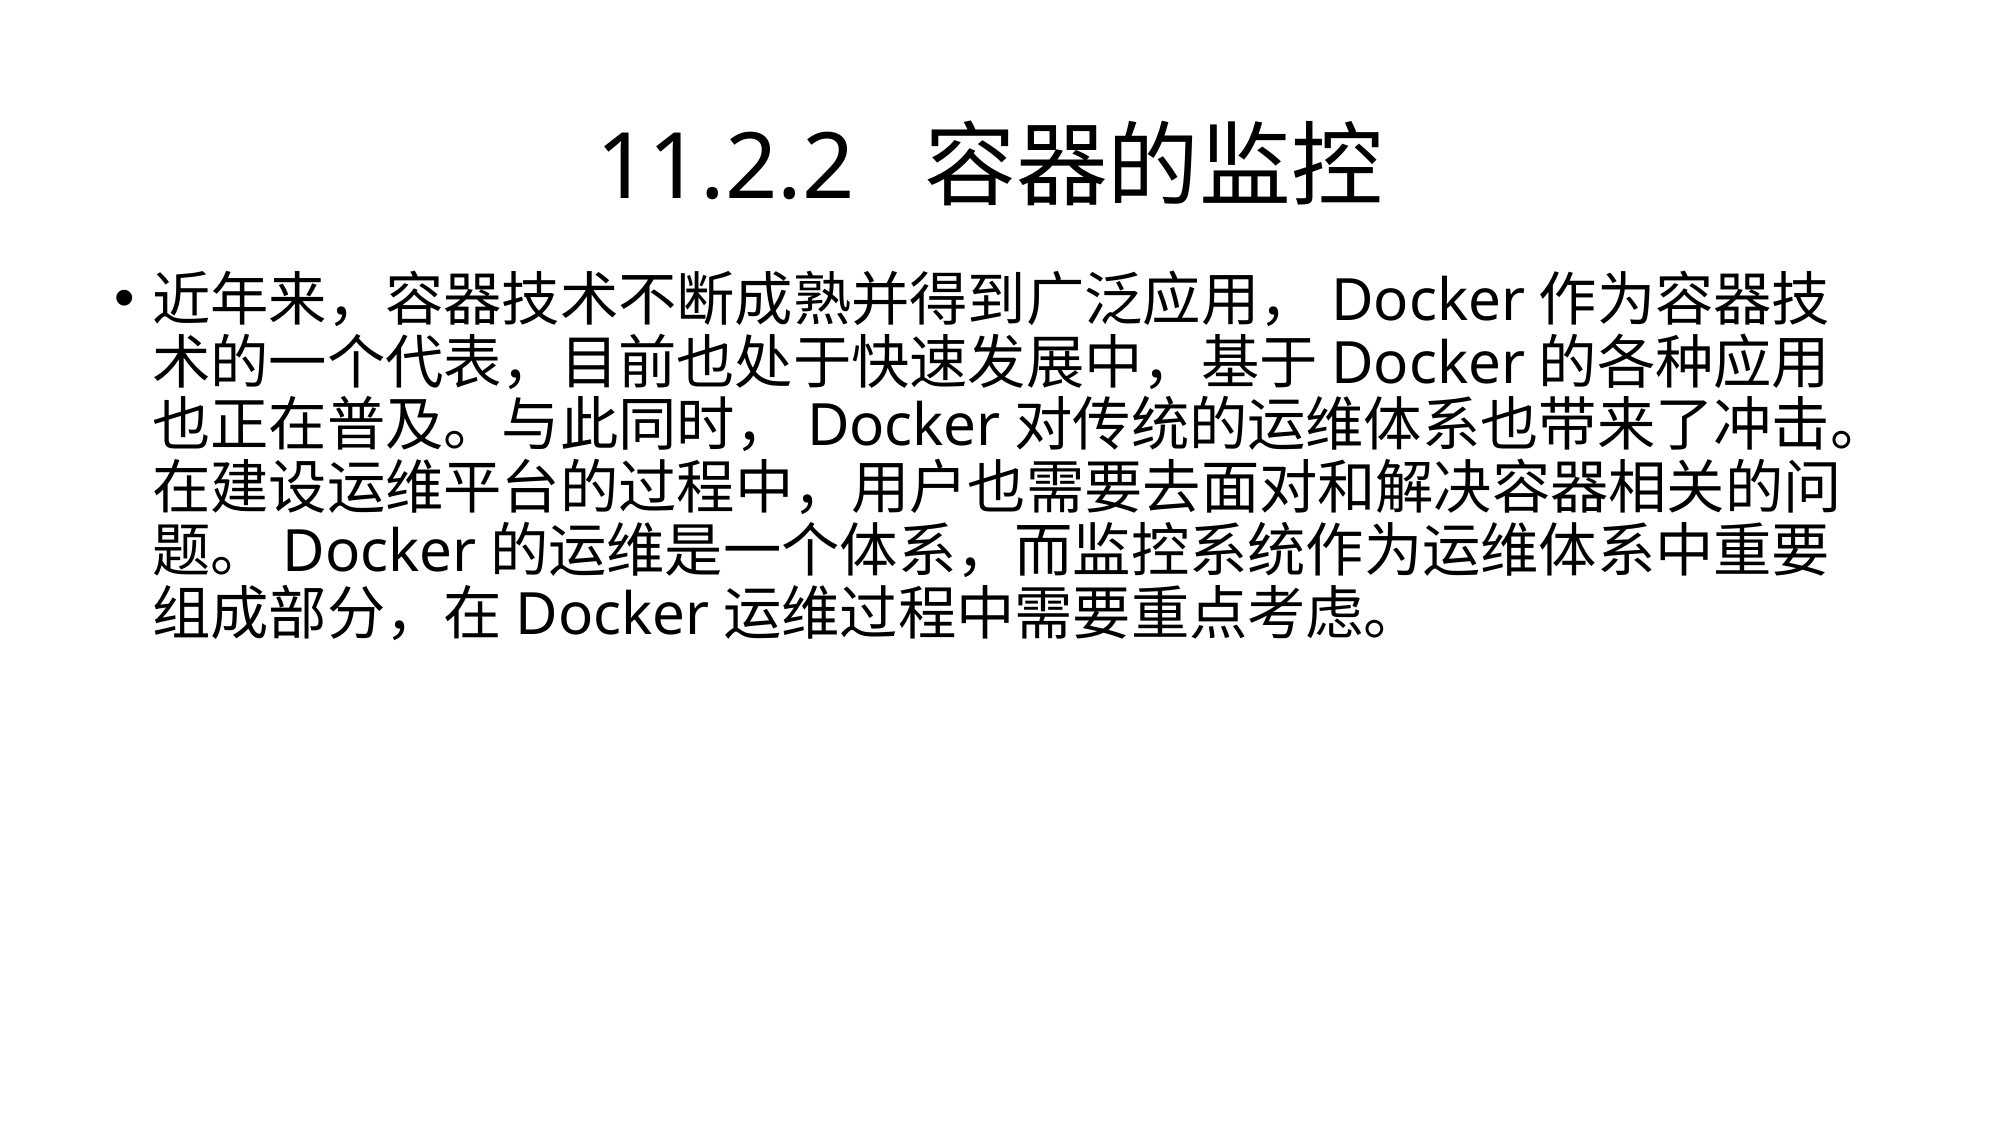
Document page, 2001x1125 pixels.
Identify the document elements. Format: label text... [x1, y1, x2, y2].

list 近年来，容器技术不断成熟并得到广泛应用，Docker作为容器技术的一个代表，目前也处于快速发展中，基于Docker的各种应用也正在普及。与此同时，Docker对传统的运维体系也带来了冲击。在建设运维平台的过程中，用户也需要去面对和解决容器相关的问题。Docker的运维是一个体系，而监控系统作为运维体系中重要组成部分，在Docker运维过程中需要重点考虑。 [99, 262, 1900, 1035]
title 11.2.2 容器的监控 [137, 59, 1863, 262]
